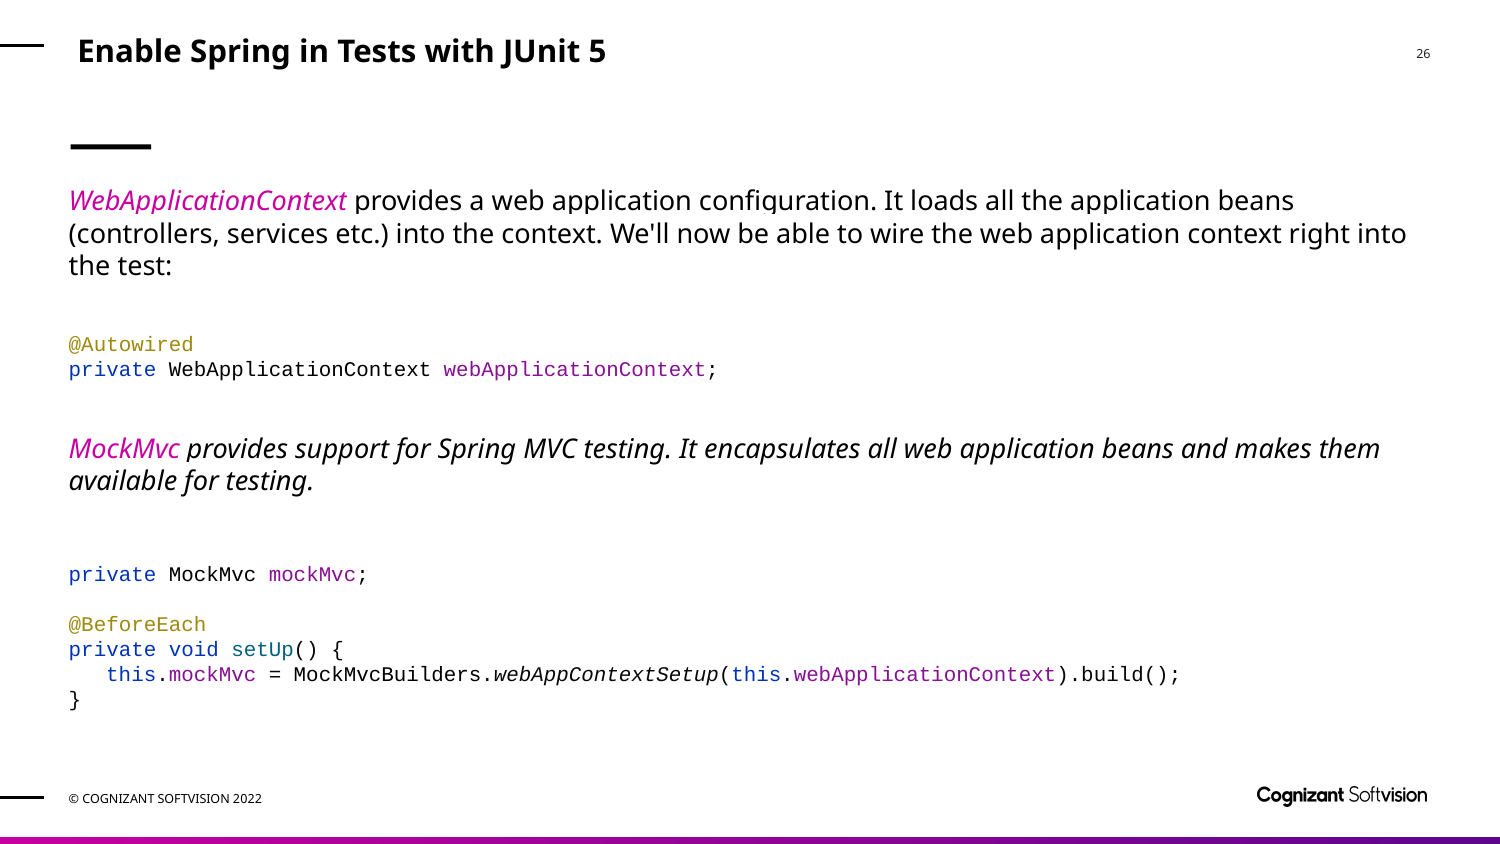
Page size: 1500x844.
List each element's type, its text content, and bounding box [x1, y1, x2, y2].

text_box [70, 144, 152, 150]
title Enable Spring in Tests with JUnit 5 [69, 28, 1272, 73]
picture [1257, 786, 1427, 807]
subtitle WebApplicationContext provides a web application configuration. It loads all the application beans (controllers, services etc.) into the context. We'll now be able to wire the web application context right into the test: @Autowired private WebApplicationContext webApplicationContext; MockMvc provides support for Spring MVC testing. It encapsulates all web application beans and makes them available for testing. private MockMvc mockMvc; @BeforeEach private void setUp() { this.mockMvc = MockMvcBuilders.webAppContextSetup(this.webApplicationContext).build(); } [68, 183, 1432, 766]
